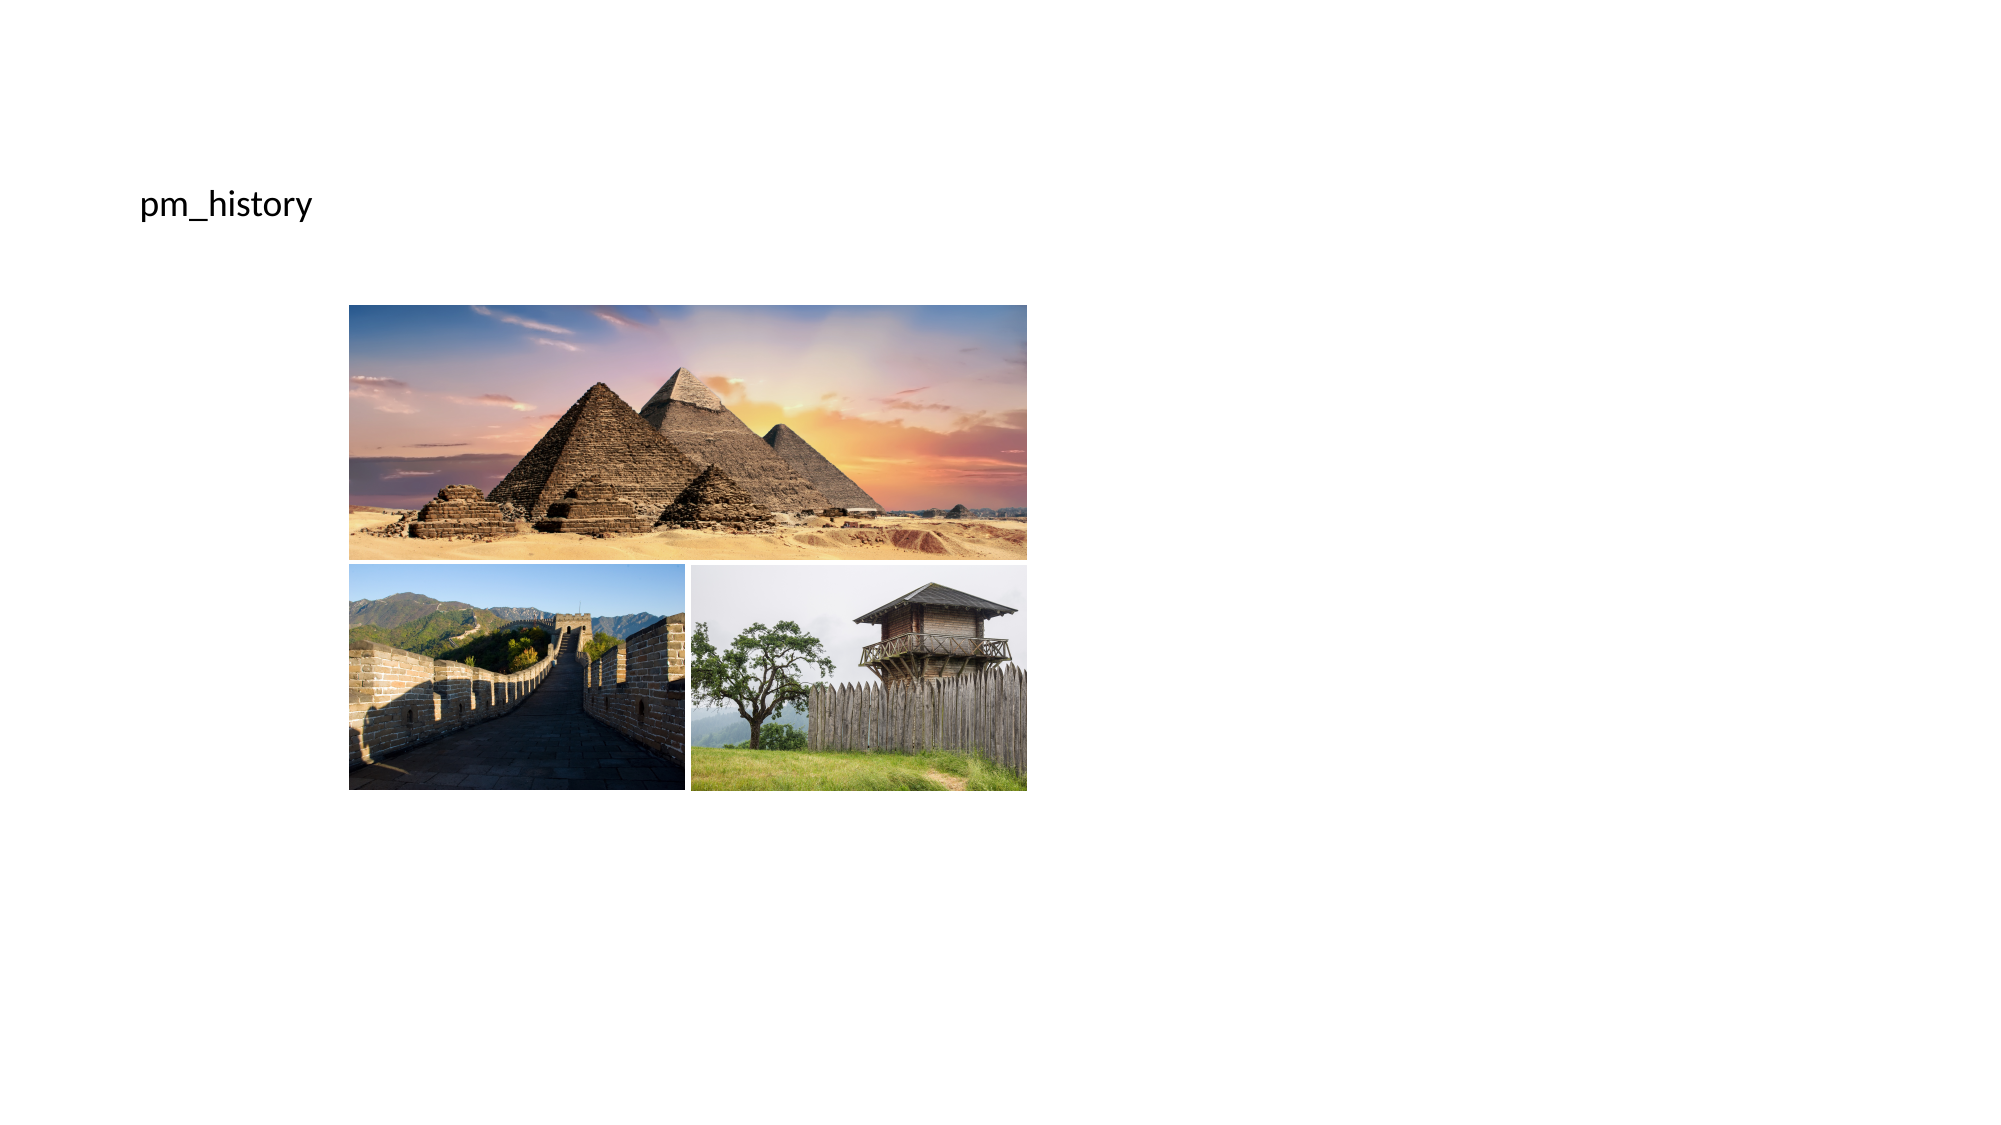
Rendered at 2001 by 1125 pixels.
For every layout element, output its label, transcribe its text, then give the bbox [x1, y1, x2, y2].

text_box pm_history [124, 171, 328, 231]
picture [348, 564, 685, 790]
picture [691, 565, 1027, 791]
picture [348, 305, 1027, 560]
